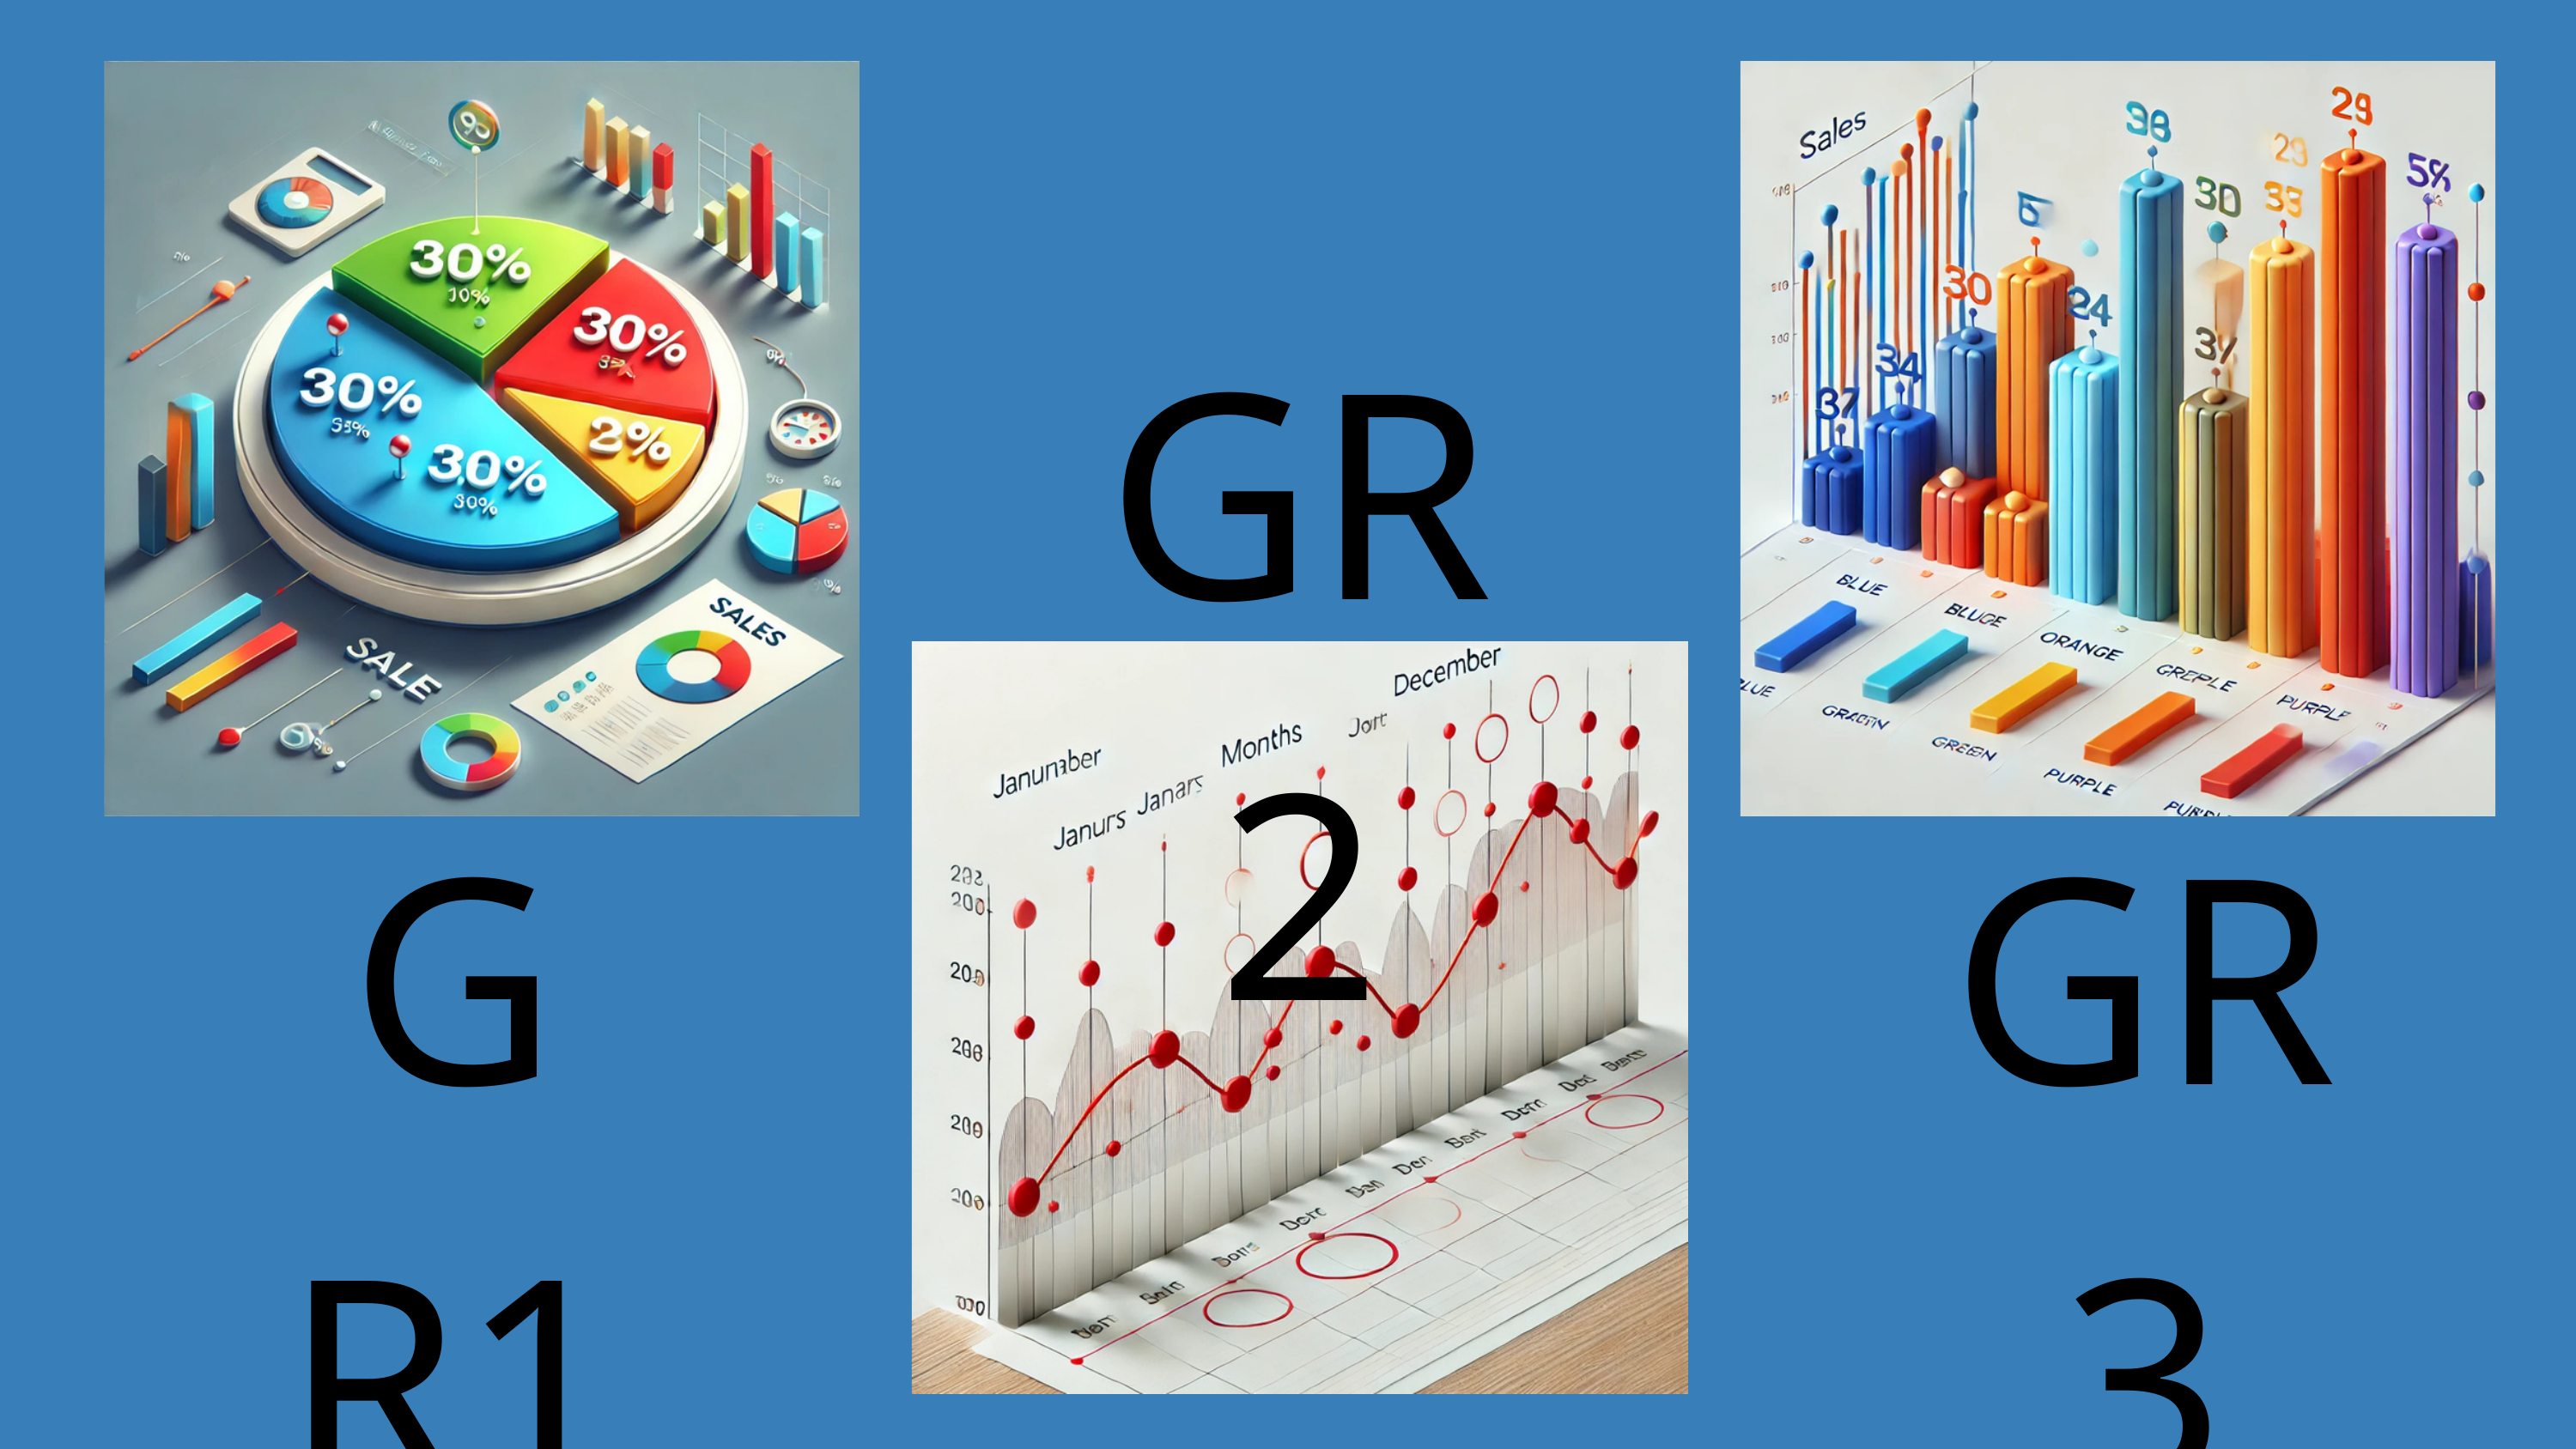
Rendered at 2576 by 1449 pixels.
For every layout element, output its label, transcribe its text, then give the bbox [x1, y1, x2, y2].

text_box [104, 61, 860, 816]
text_box GR1 [267, 741, 641, 1449]
text_box GR3 [1927, 741, 2361, 1449]
text_box [1740, 61, 2496, 816]
text_box GR2 [1081, 256, 1518, 1058]
text_box [911, 641, 1688, 1394]
